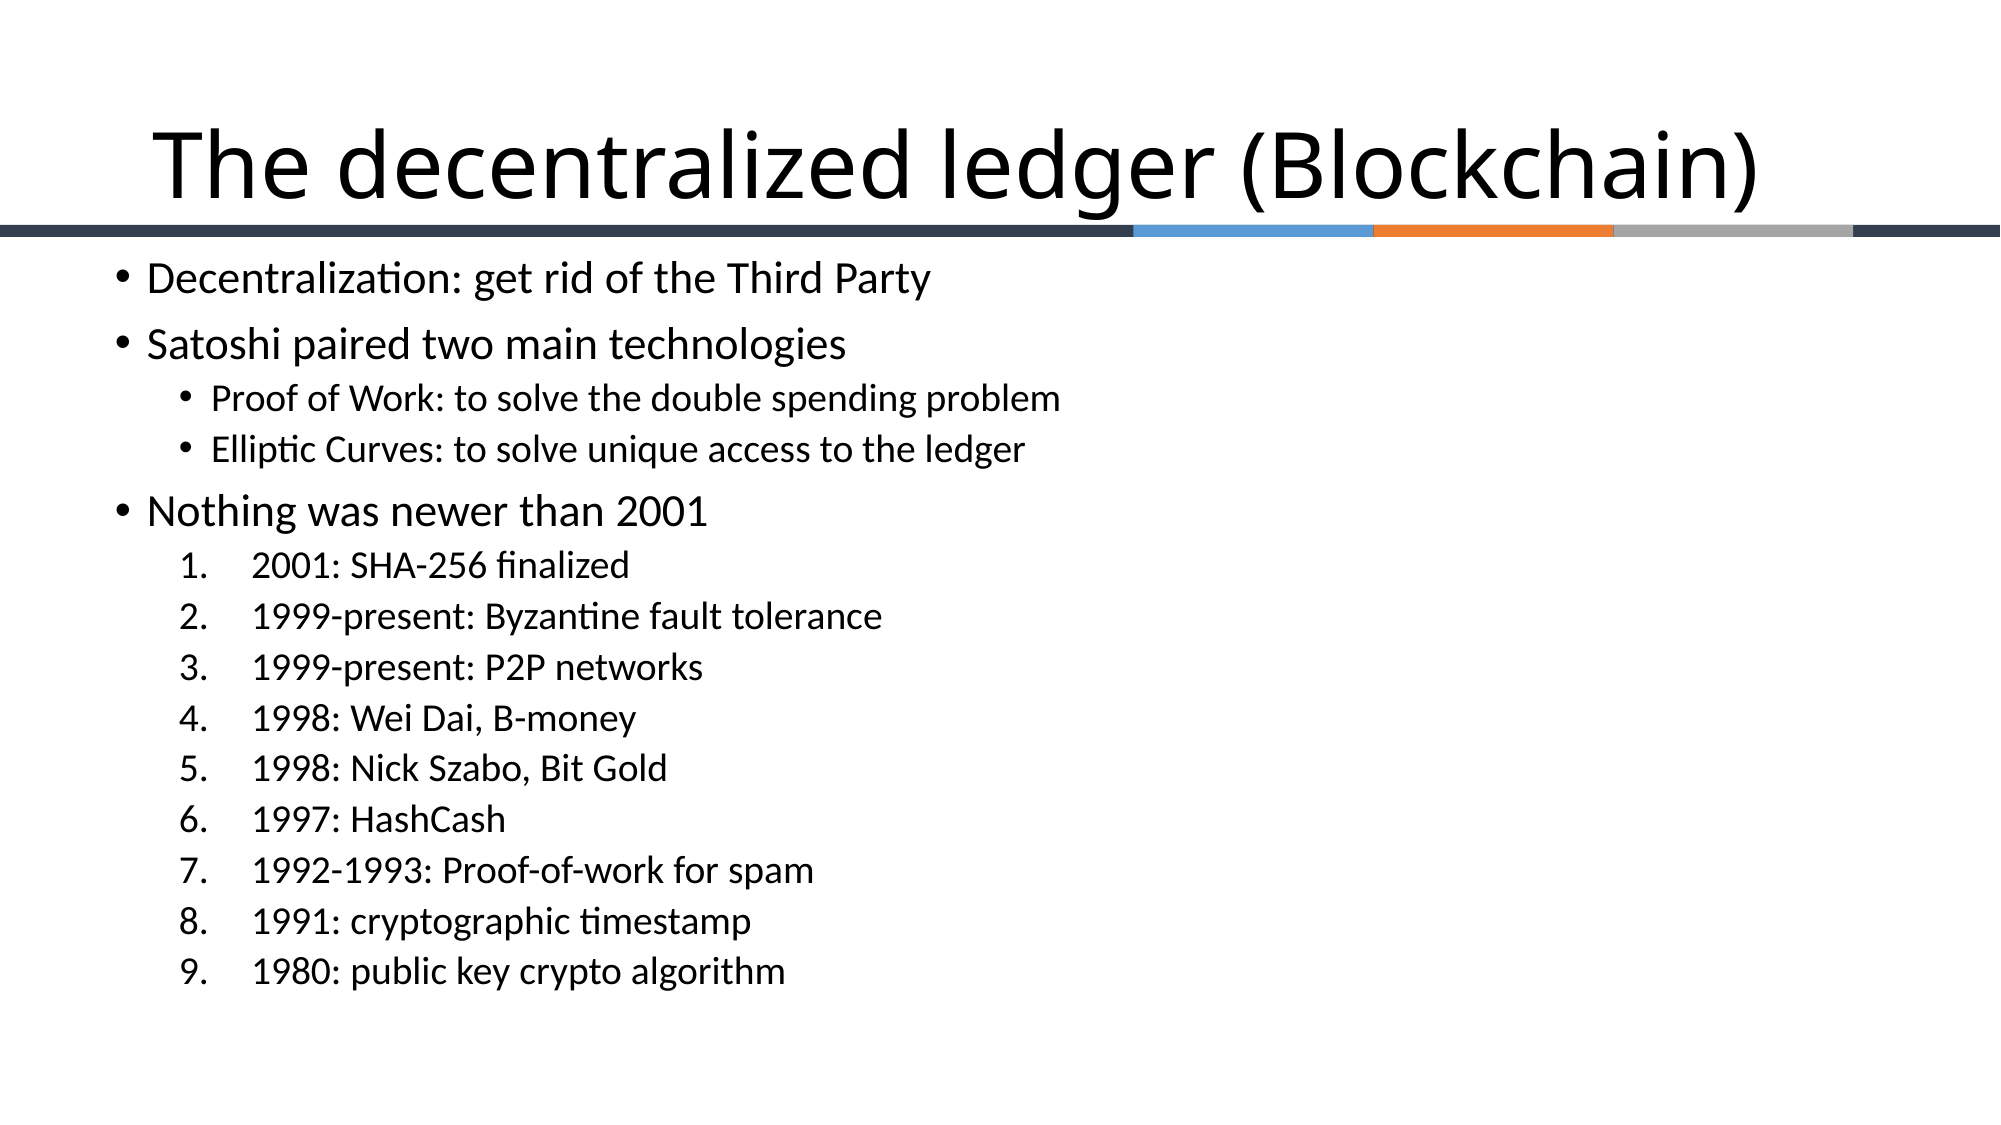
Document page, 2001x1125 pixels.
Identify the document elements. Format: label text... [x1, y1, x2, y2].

title The decentralized ledger (Blockchain) [137, 59, 1863, 278]
list Decentralization: get rid of the Third Party Satoshi paired two main technologies Proof of Work: to solve the double spending problem Elliptic Curves: to solve unique access to the ledger Nothing was newer than 2001 2001: SHA-256 finalized 1999-present: Byzantine fault tolerance 1999-present: P2P networks 1998: Wei Dai, B-money 1998: Nick Szabo, Bit Gold 1997: HashCash 1992-1993: Proof-of-work for spam 1991: cryptographic timestamp 1980: public key crypto algorithm [99, 246, 1900, 1005]
